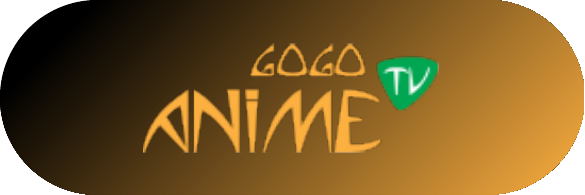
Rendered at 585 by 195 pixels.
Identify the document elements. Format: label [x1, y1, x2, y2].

picture [143, 40, 441, 155]
text_box [0, 0, 585, 195]
